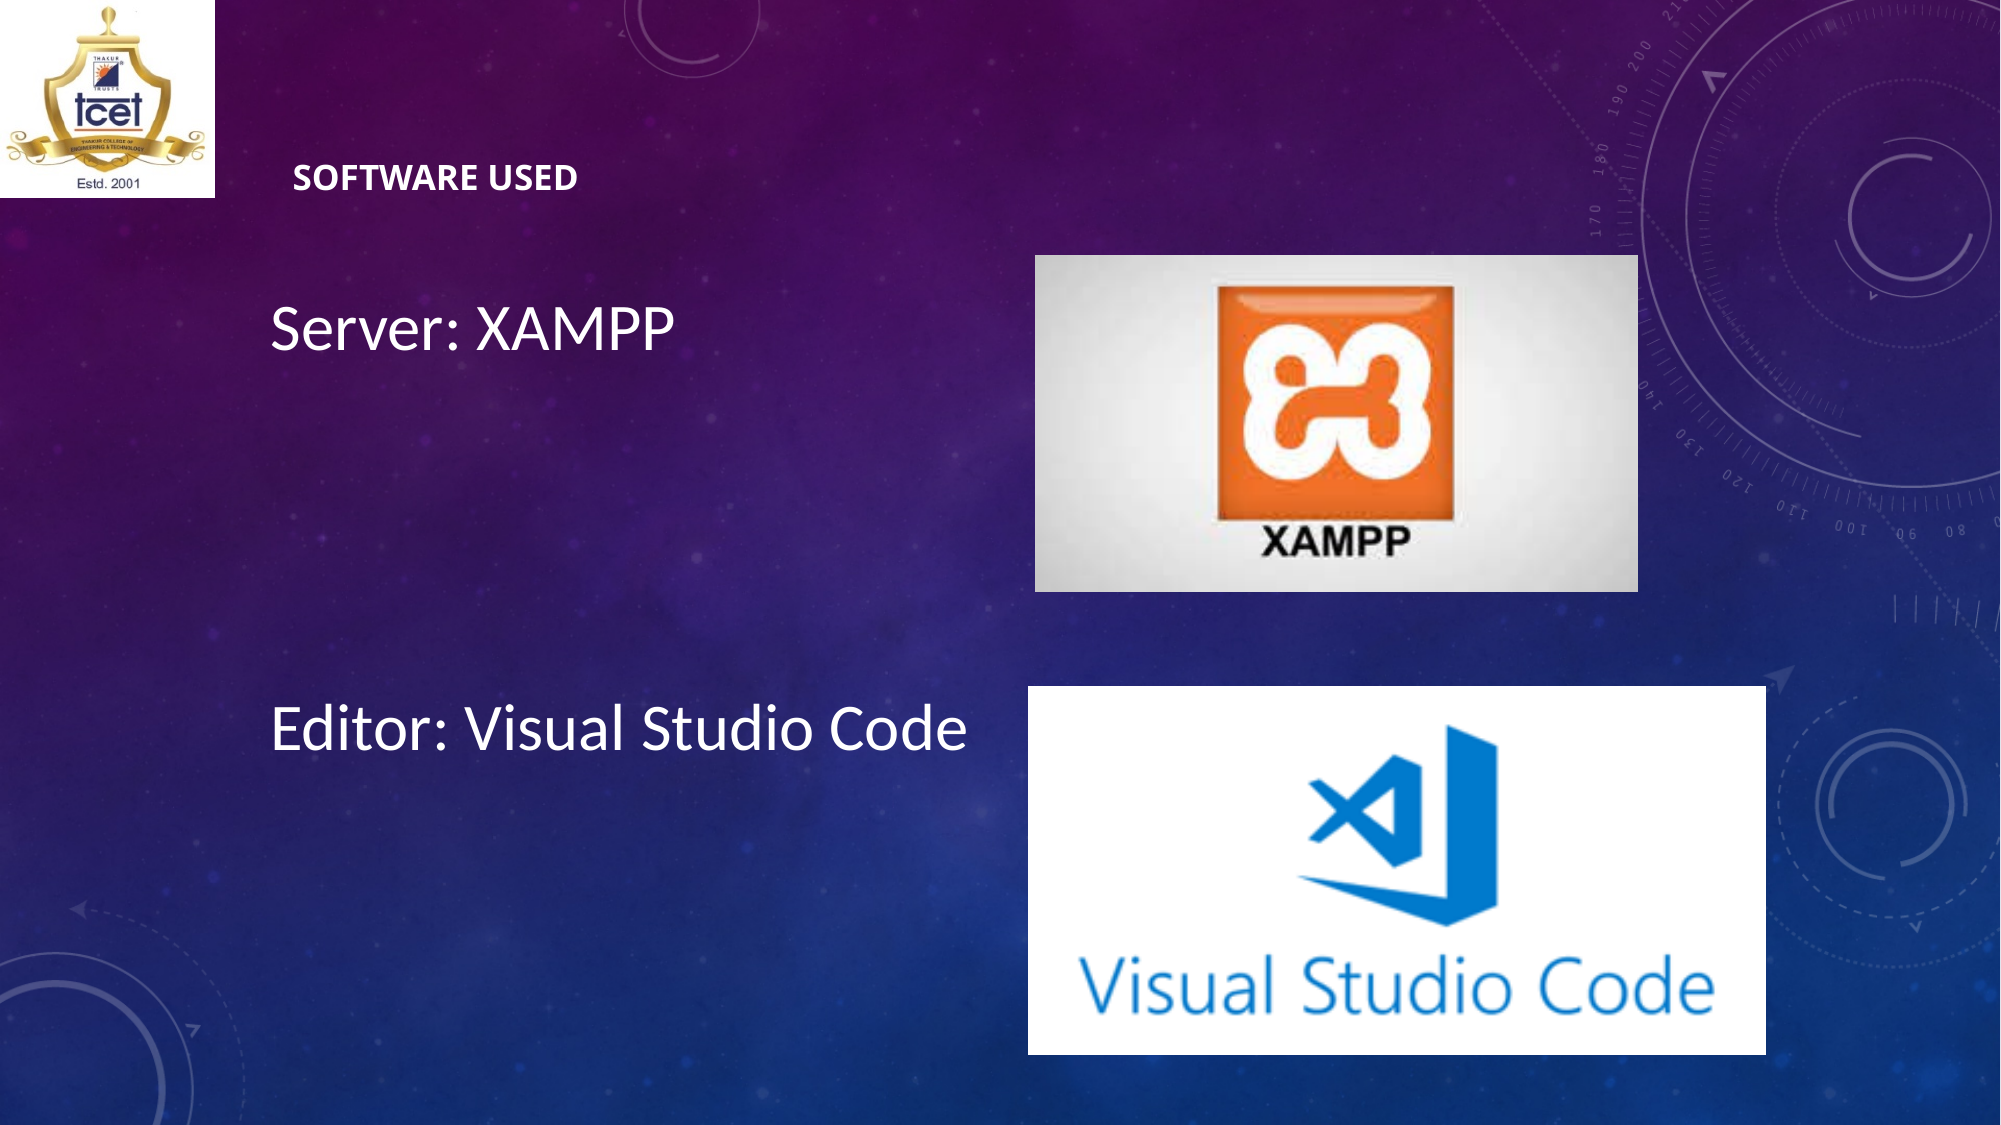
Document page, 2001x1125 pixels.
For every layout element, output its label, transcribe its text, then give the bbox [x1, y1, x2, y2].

text_box Server: XAMPP Editor: Visual Studio Code [255, 276, 1009, 771]
title SOFTWARE USED [277, 109, 1853, 218]
picture [0, 0, 2001, 1125]
list [241, 218, 1890, 870]
